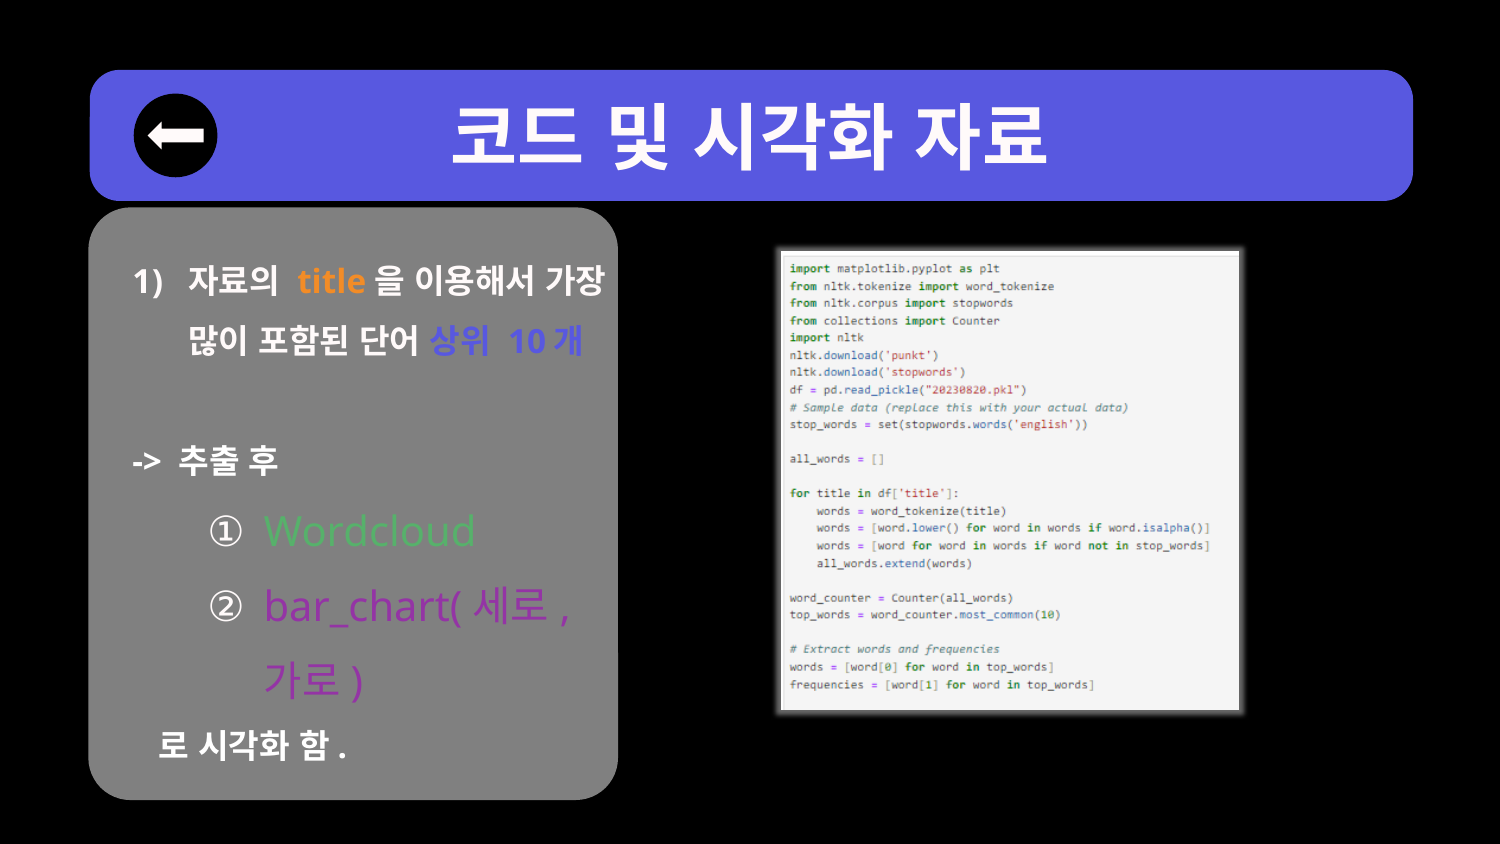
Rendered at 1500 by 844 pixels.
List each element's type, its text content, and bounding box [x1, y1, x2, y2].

picture [780, 251, 1240, 711]
text_box [89, 69, 1414, 201]
text_box [88, 207, 619, 801]
subtitle 자료의 title을 이용해서 가장 많이 포함된 단어 상위 10개 -> 추출 후 Wordcloud bar_chart(세로,가로) 로 시각화 함. [117, 225, 624, 757]
title 코드 및 시각화 자료 [221, 76, 1279, 171]
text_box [133, 93, 218, 178]
